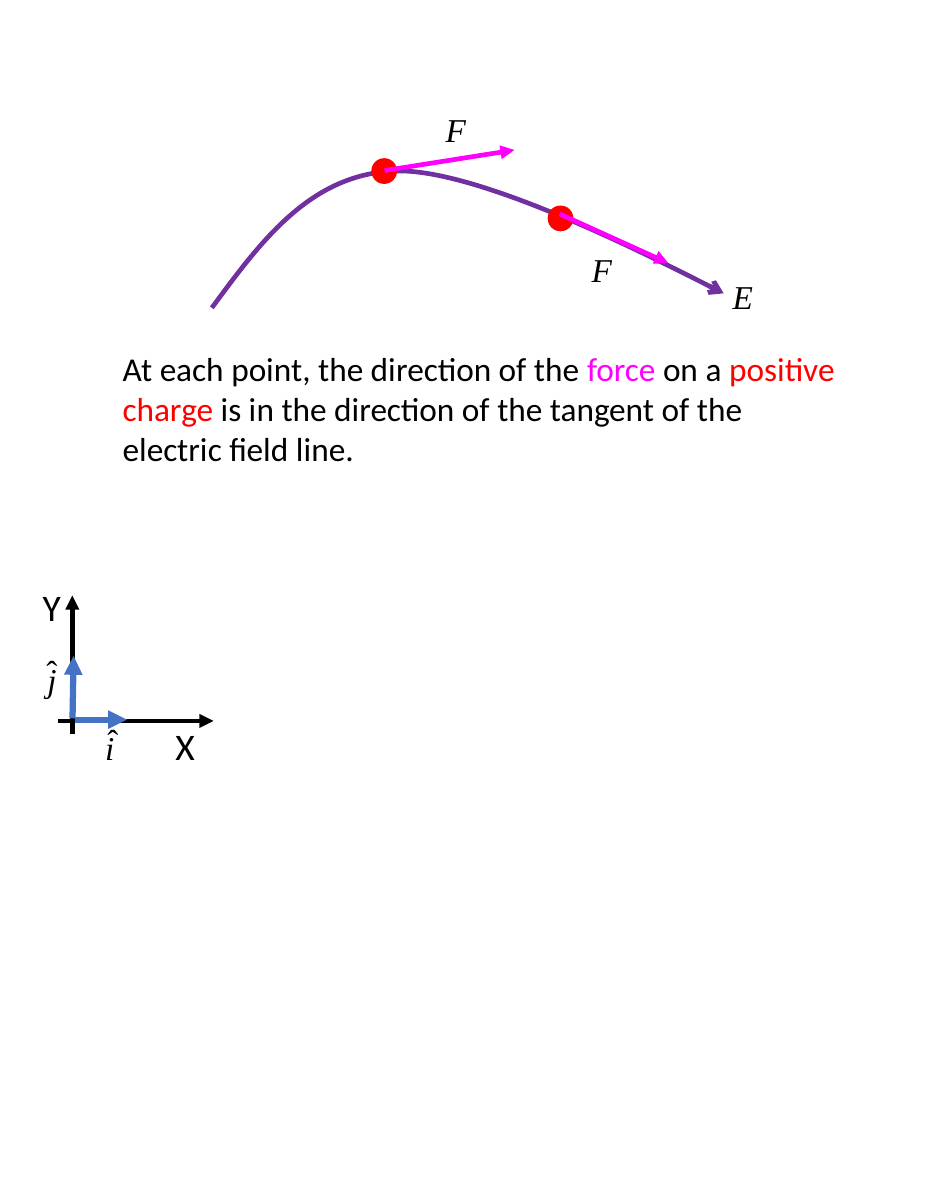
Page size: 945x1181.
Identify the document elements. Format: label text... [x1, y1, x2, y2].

text_box At each point, the direction of the force on a positive charge is in the direction of the tangent of the electric field line. [107, 340, 852, 476]
text_box [371, 158, 398, 184]
text_box [547, 205, 573, 232]
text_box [27, 576, 214, 777]
text_box [210, 171, 724, 309]
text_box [586, 246, 619, 287]
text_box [559, 213, 669, 264]
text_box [384, 149, 515, 171]
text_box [440, 107, 473, 147]
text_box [727, 274, 760, 315]
